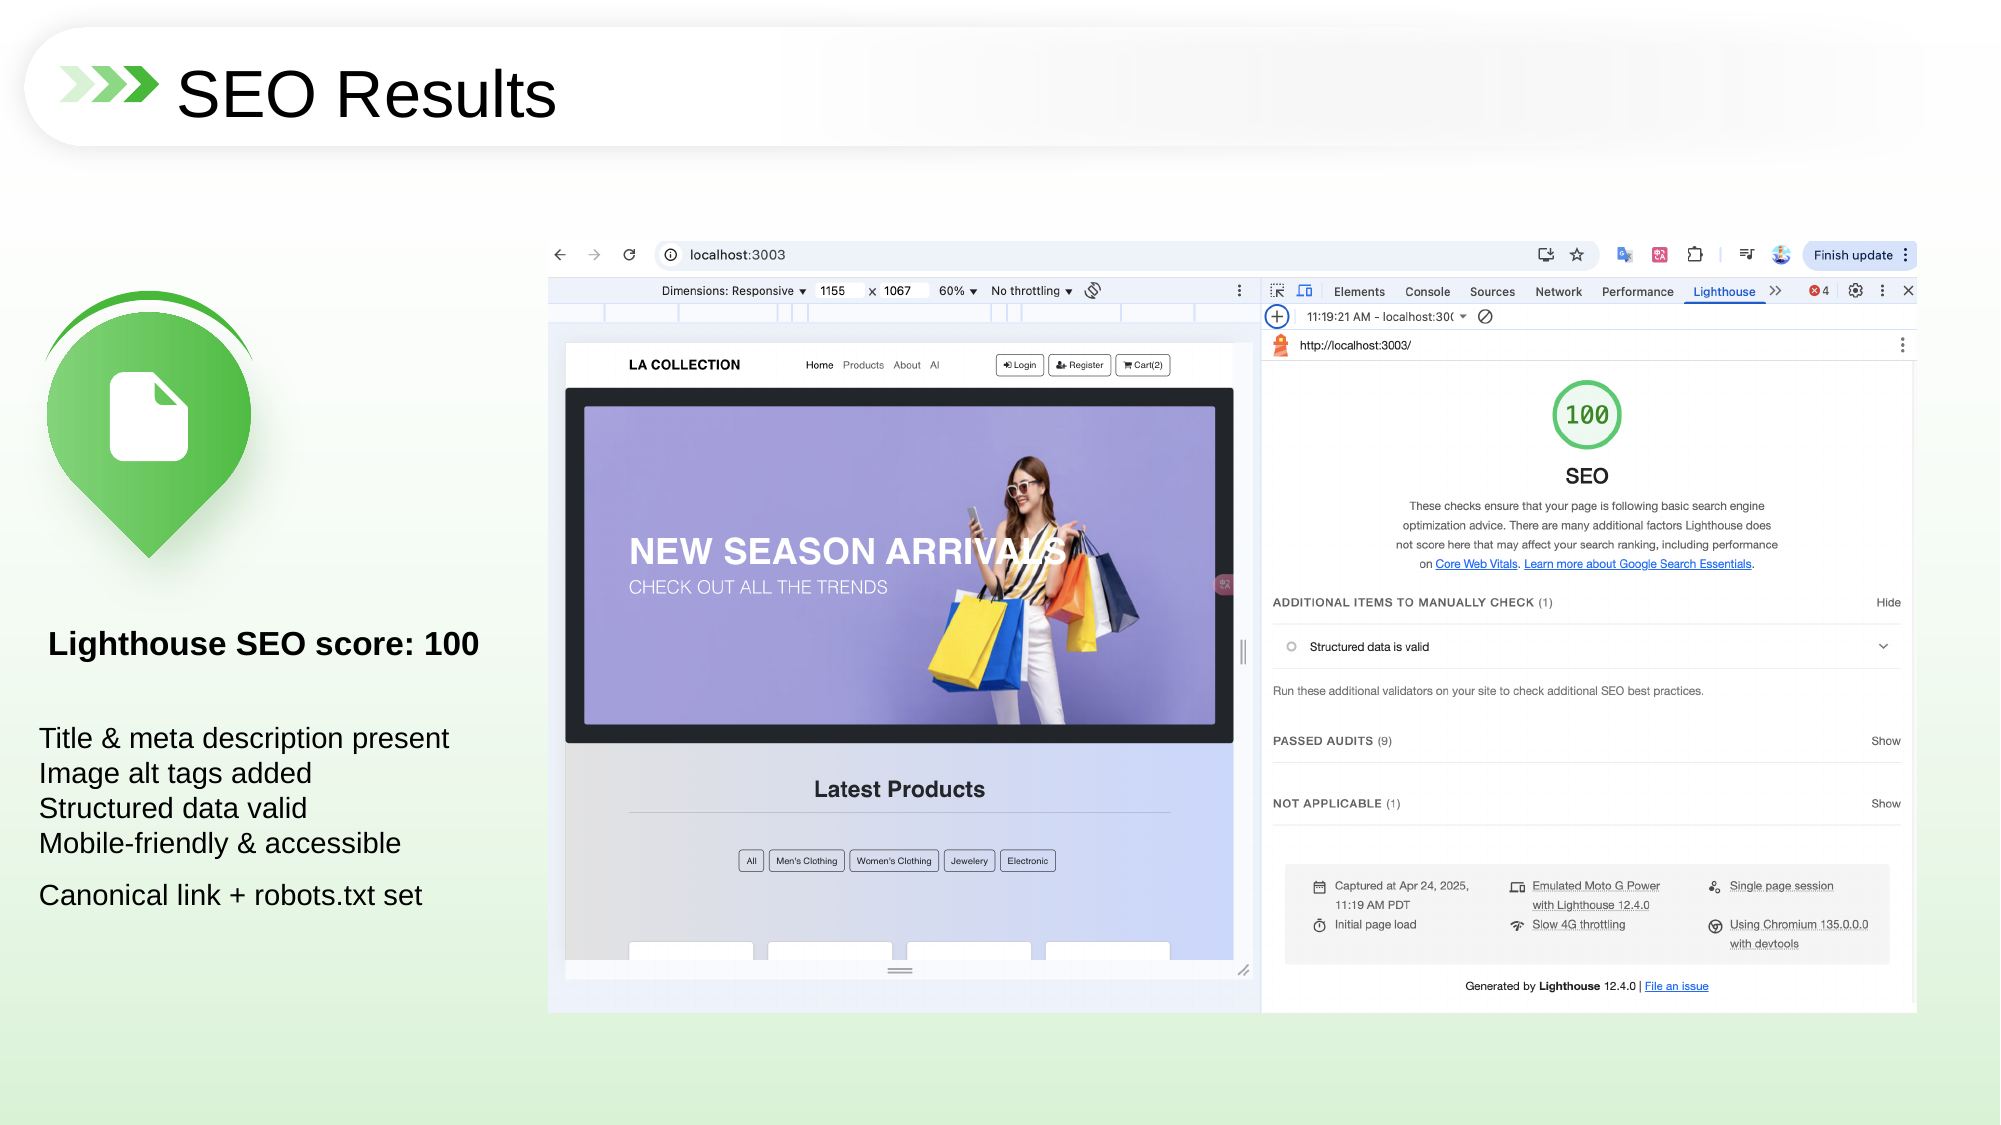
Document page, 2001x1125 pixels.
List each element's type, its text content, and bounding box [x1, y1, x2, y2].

text_box [0, 0, 2000, 1125]
picture [547, 241, 1917, 1014]
text_box [91, 66, 128, 103]
text_box [59, 66, 96, 103]
text_box [24, 27, 1910, 146]
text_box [47, 276, 251, 516]
text_box SEO Results [176, 51, 1694, 122]
text_box [123, 66, 160, 103]
text_box Title & meta description present Image alt tags added Structured data valid Mobile-friendly & accessible Canonical link + robots.txt set [38, 718, 539, 958]
text_box Lighthouse SEO score: 100 [38, 574, 524, 698]
